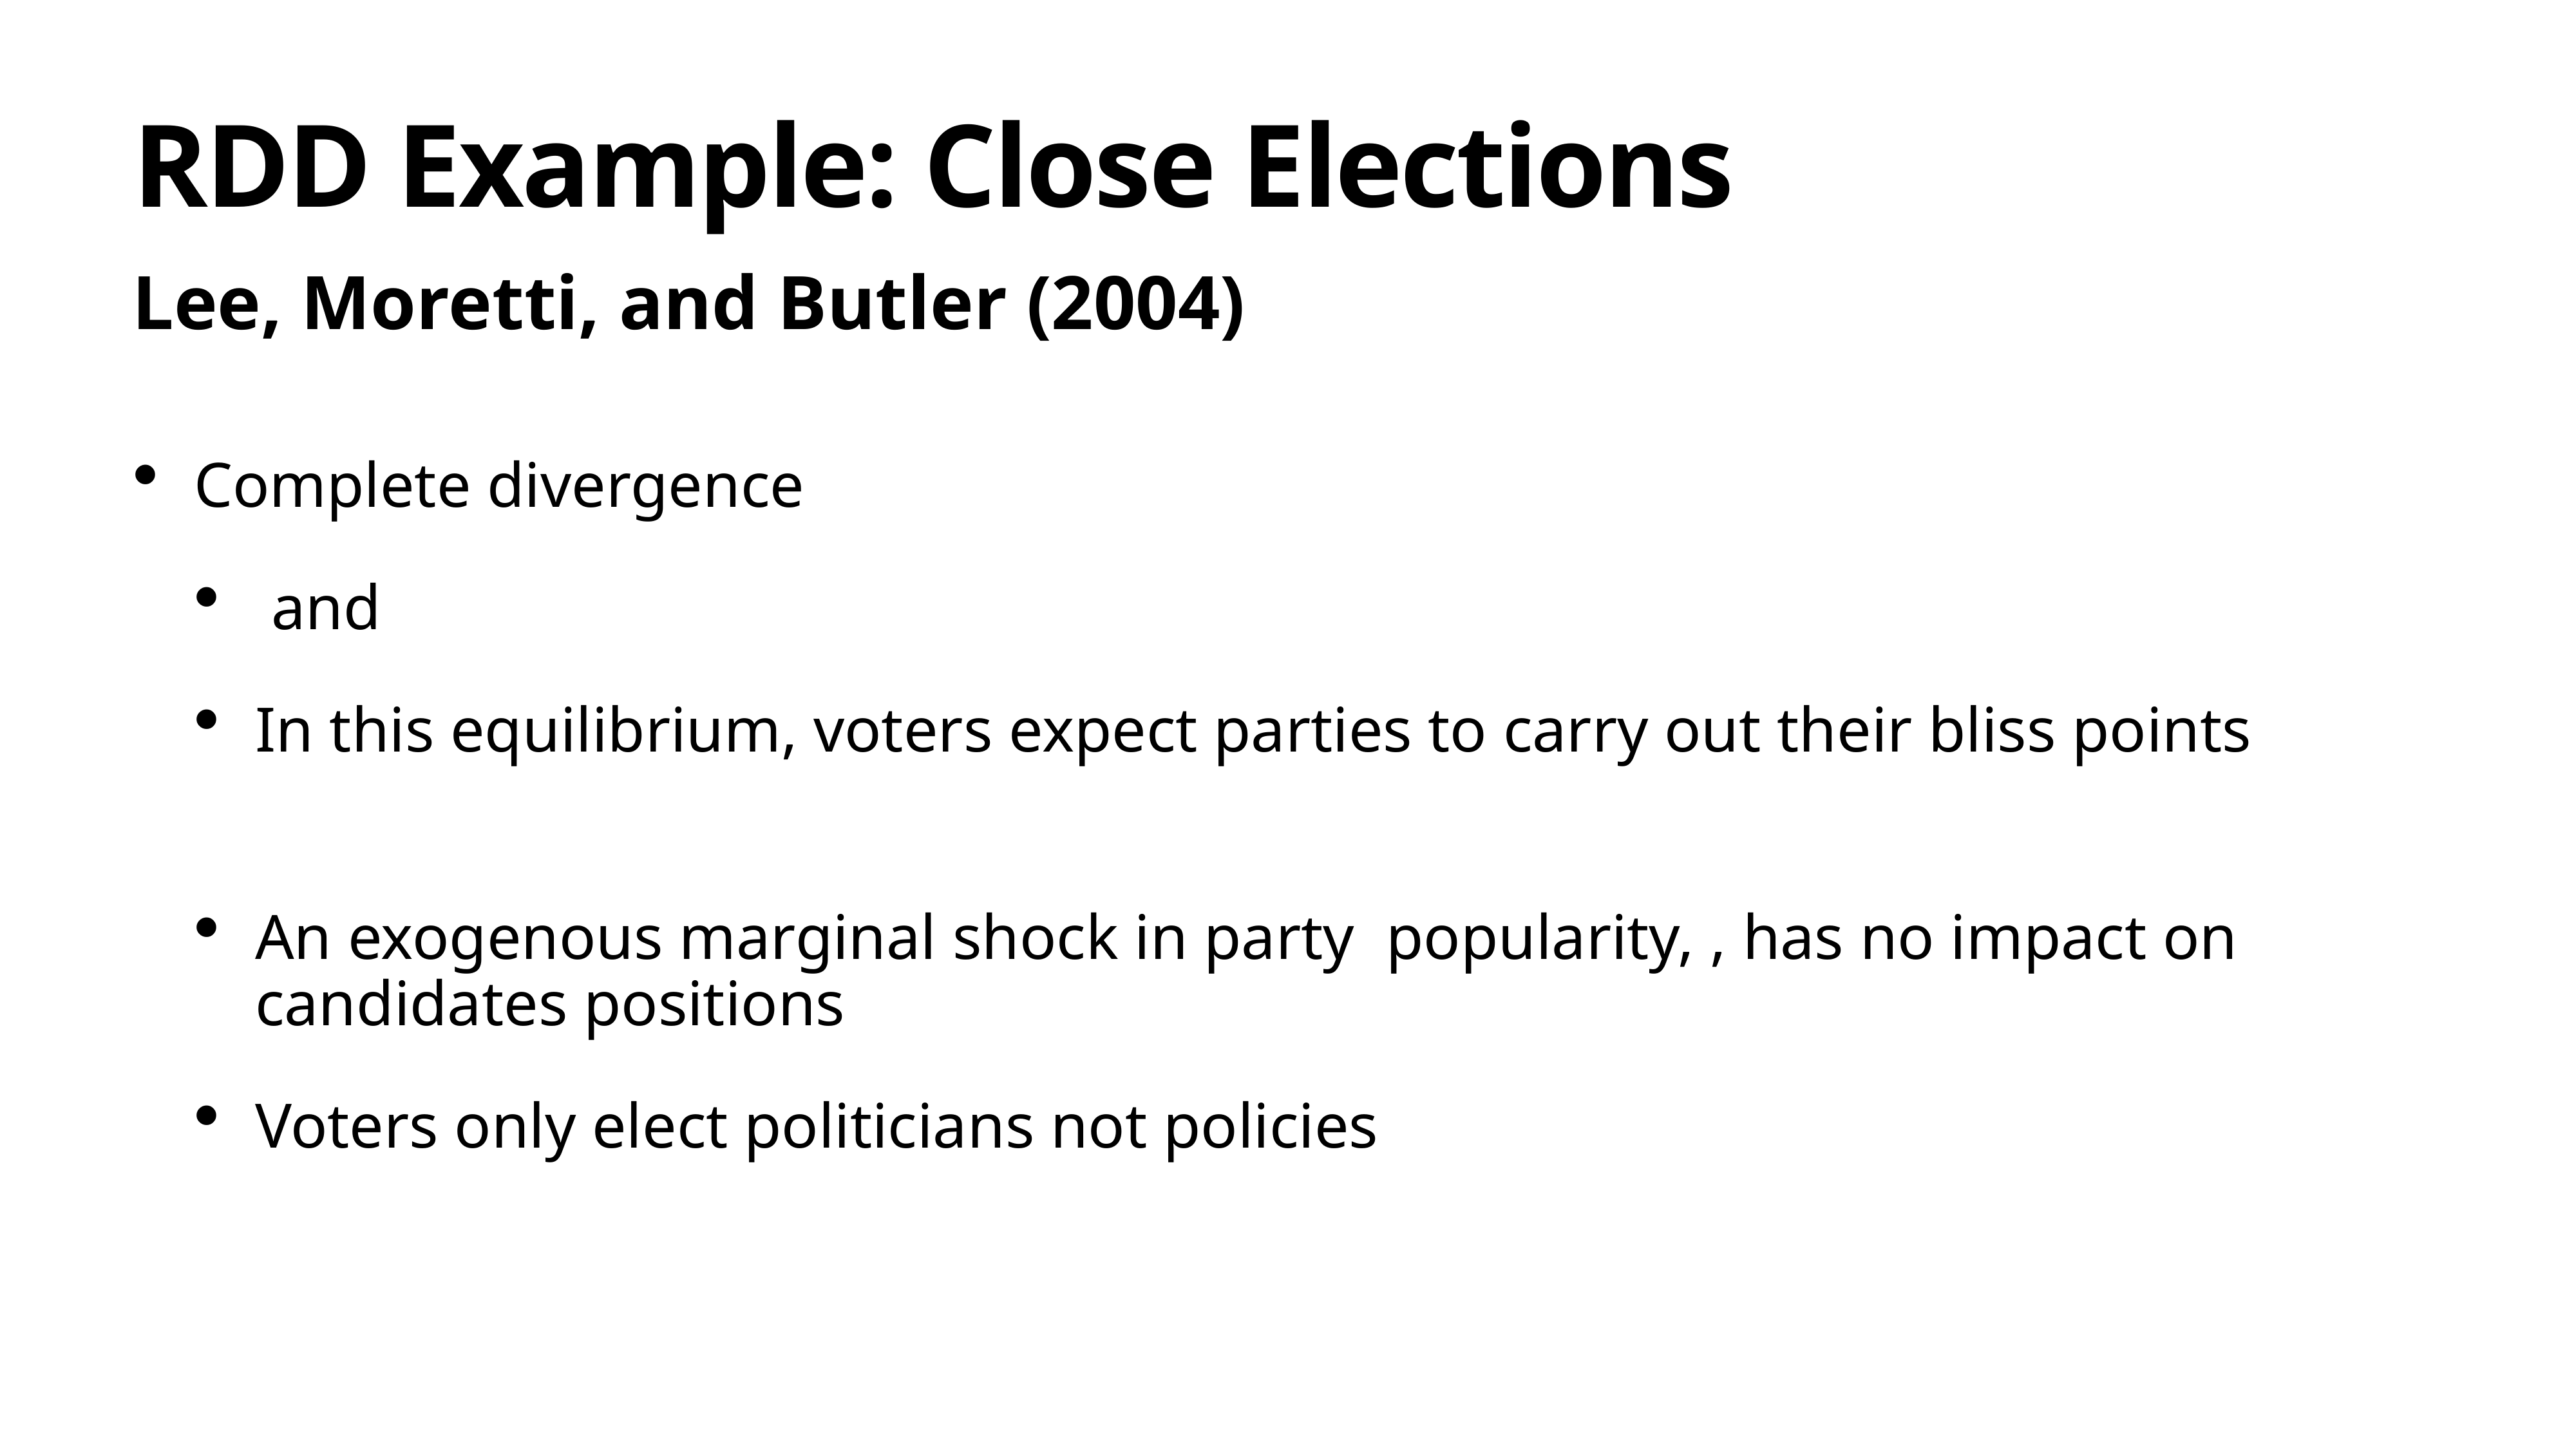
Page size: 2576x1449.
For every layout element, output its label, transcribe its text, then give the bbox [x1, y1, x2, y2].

title RDD Example: Close Elections [127, 113, 2449, 250]
list Complete divergence and In this equilibrium, voters expect parties to carry out their bliss points An exogenous marginal shock in party popularity, , has no impact on candidates positions Voters only elect politicians not policies [127, 448, 2449, 1321]
list Lee, Moretti, and Butler (2004) [127, 250, 2449, 350]
